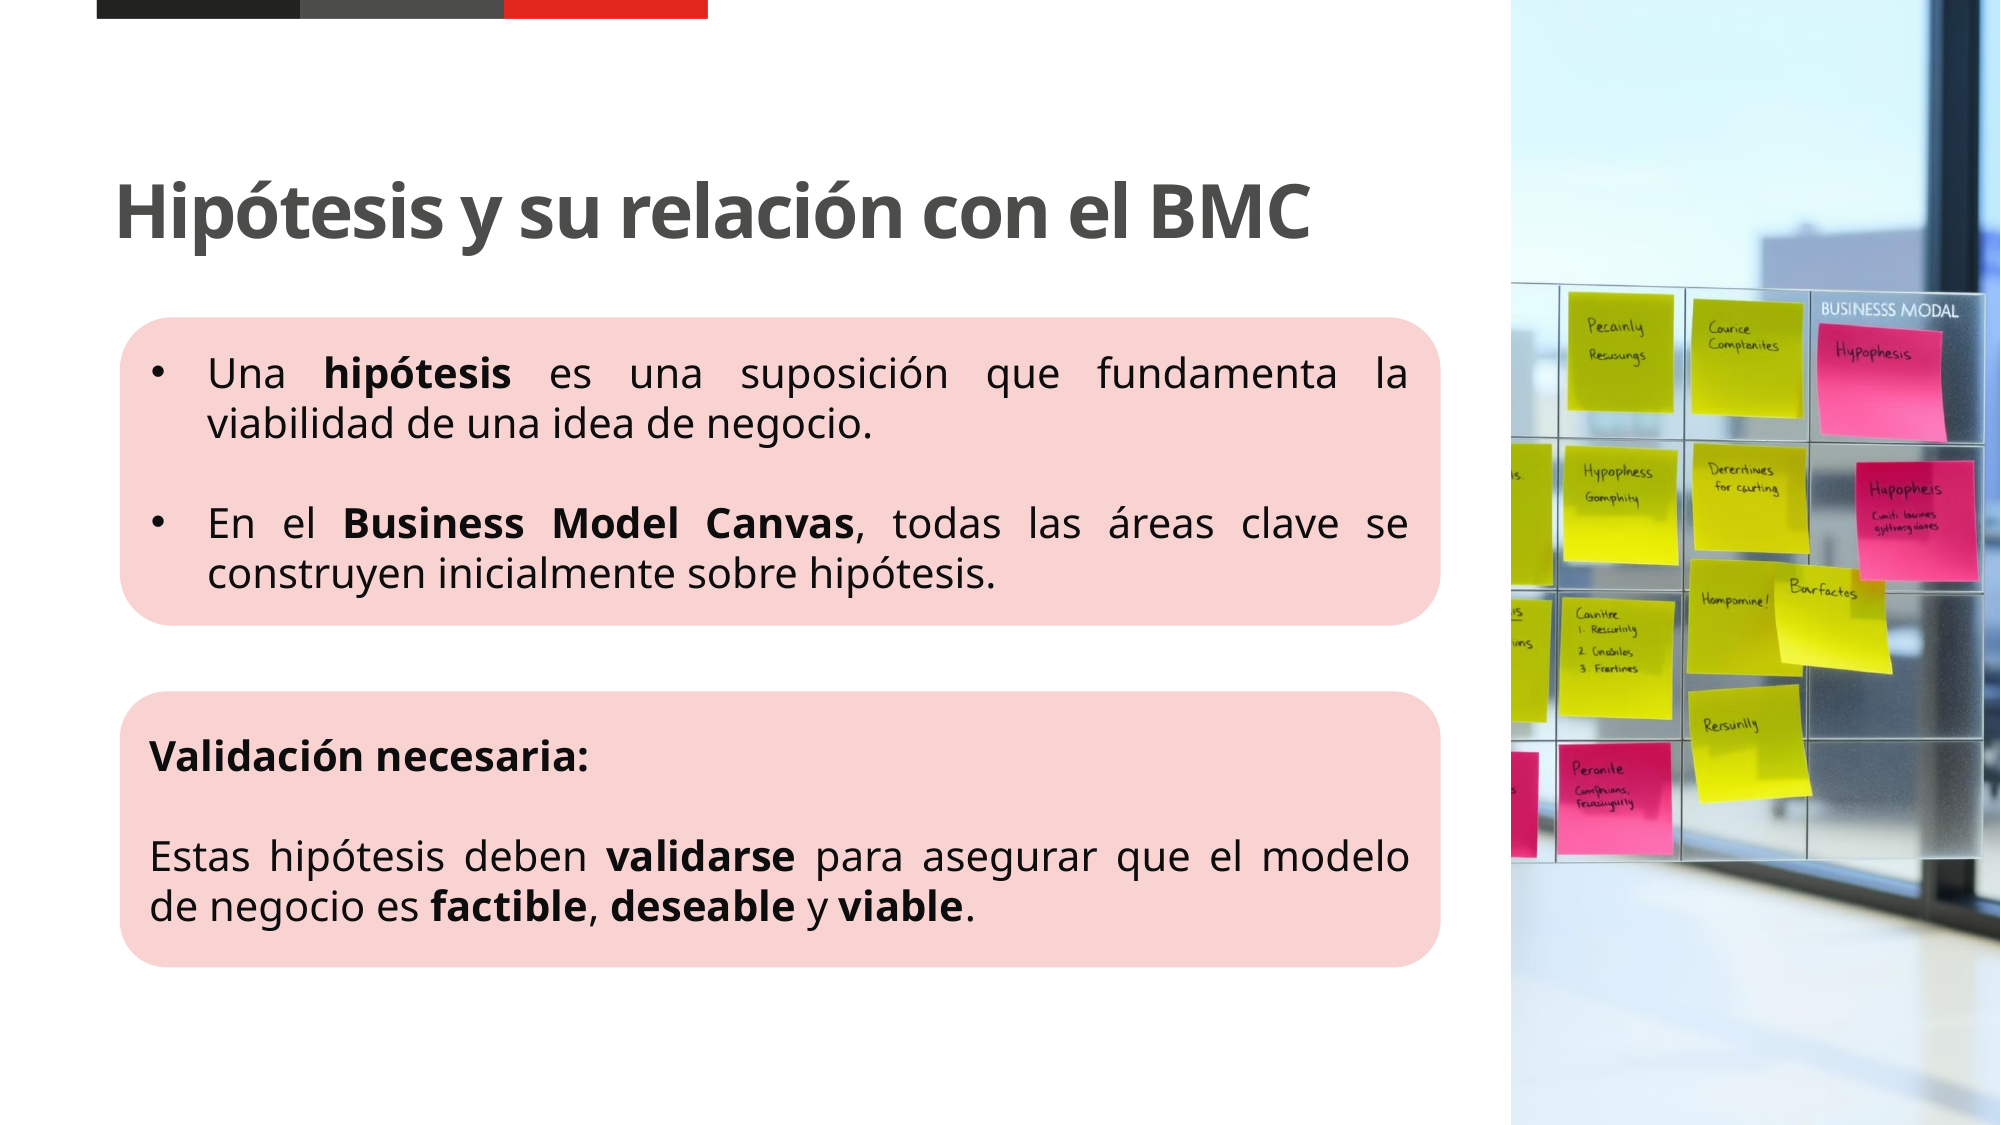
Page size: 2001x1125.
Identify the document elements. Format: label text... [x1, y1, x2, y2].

text_box Una hipótesis es una suposición que fundamenta la viabilidad de una idea de negocio. En el Business Model Canvas, todas las áreas clave se construyen inicialmente sobre hipótesis. [119, 317, 1441, 626]
text_box Validación necesaria: Estas hipótesis deben validarse para asegurar que el modelo de negocio es factible, deseable y viable. [119, 691, 1441, 968]
picture [1511, 0, 2000, 1125]
text_box Hipótesis y su relación con el BMC [98, 158, 1496, 261]
